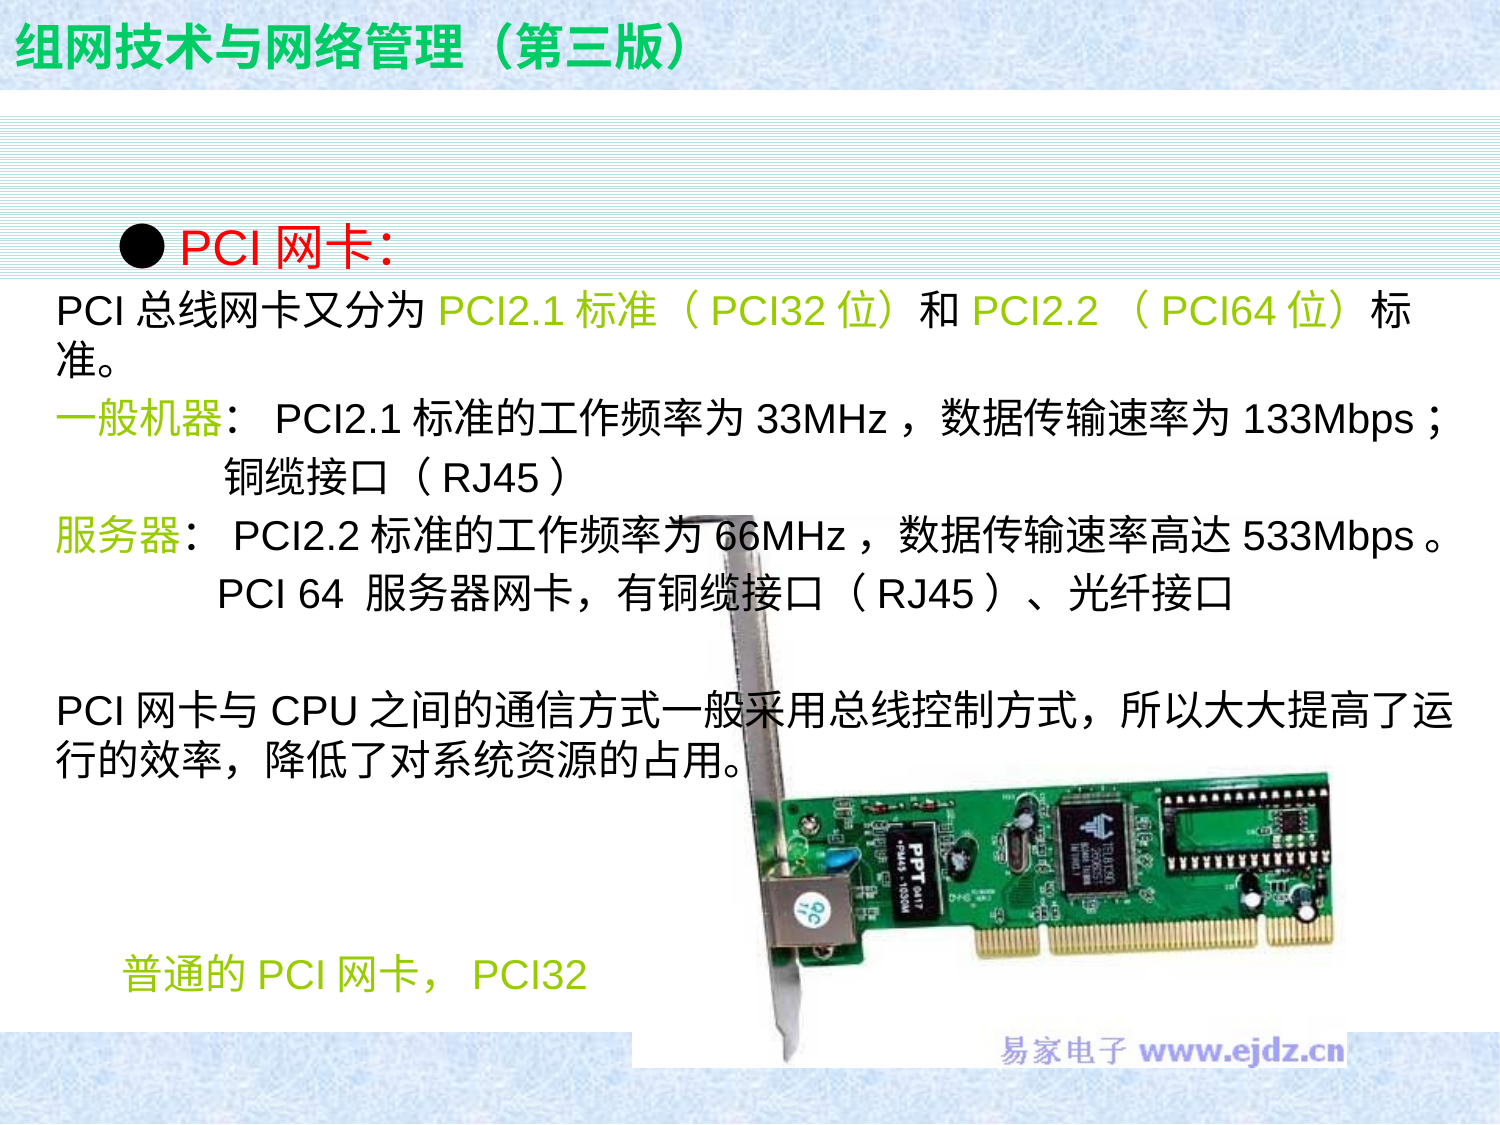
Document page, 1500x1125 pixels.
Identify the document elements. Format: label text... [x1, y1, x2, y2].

picture [0, 0, 1500, 90]
text_box 普通的PCI网卡，PCI32 [107, 940, 603, 1006]
picture [0, 515, 1500, 1124]
text_box ●PCI网卡： PCI总线网卡又分为PCI2.1标准（PCI32位）和PCI2.2（PCI64位）标准。 一般机器：PCI2.1标准的工作频率为33MHz，数据传输速率为133Mbps； 铜缆接口（RJ45） 服务器：PCI2.2标准的工作频率为66MHz，数据传输速率高达533Mbps。 PCI 64 服务器网卡，有铜缆接口（RJ45）、光纤接口 PCI网卡与CPU之间的通信方式一般采用总线控制方式，所以大大提高了运行的效率，降低了对系统资源的占用。 [41, 207, 1500, 792]
